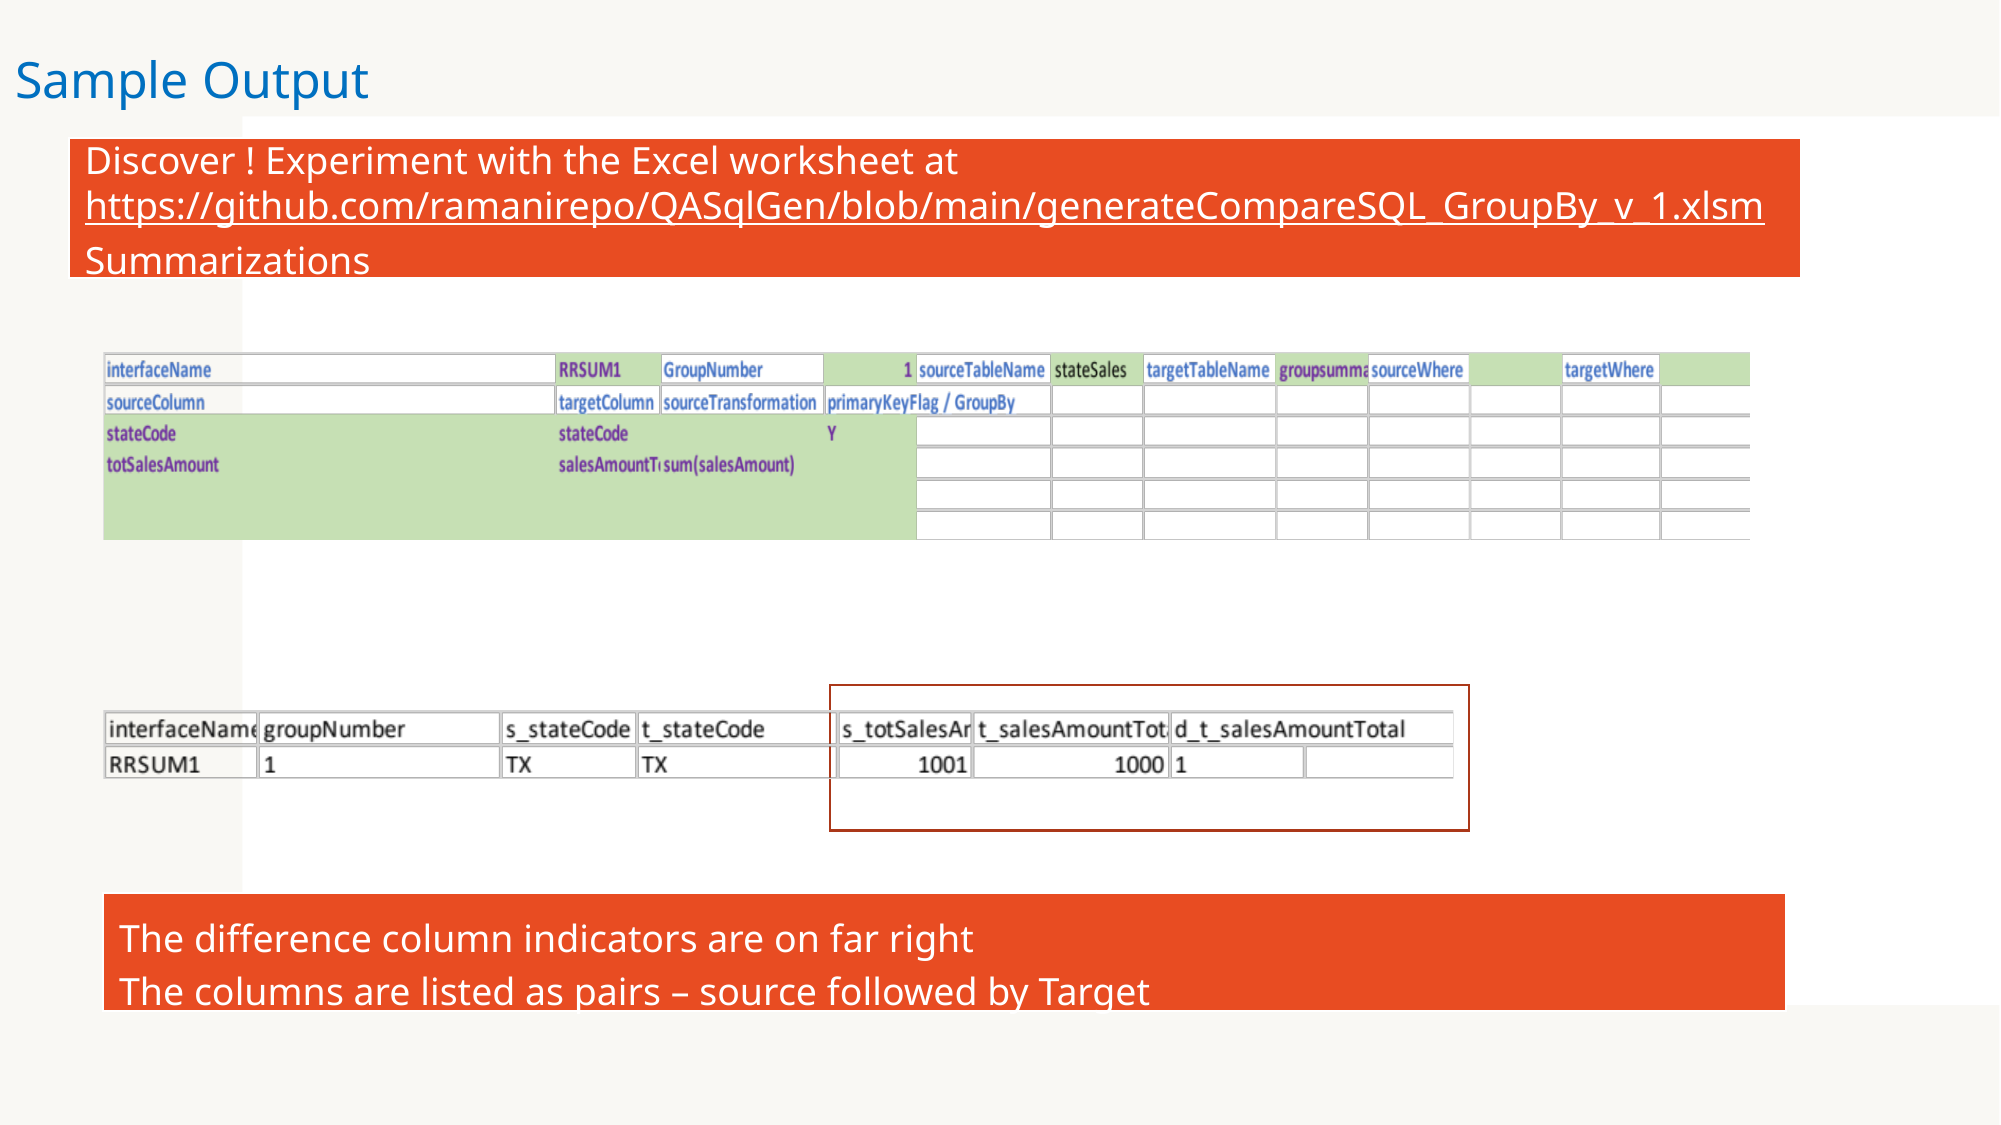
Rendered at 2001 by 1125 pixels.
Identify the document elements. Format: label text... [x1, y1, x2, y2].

text_box [829, 684, 1470, 832]
title Sample Output [0, 0, 1730, 192]
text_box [103, 893, 1787, 1026]
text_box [69, 101, 1849, 324]
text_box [103, 710, 1454, 779]
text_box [103, 352, 1750, 541]
